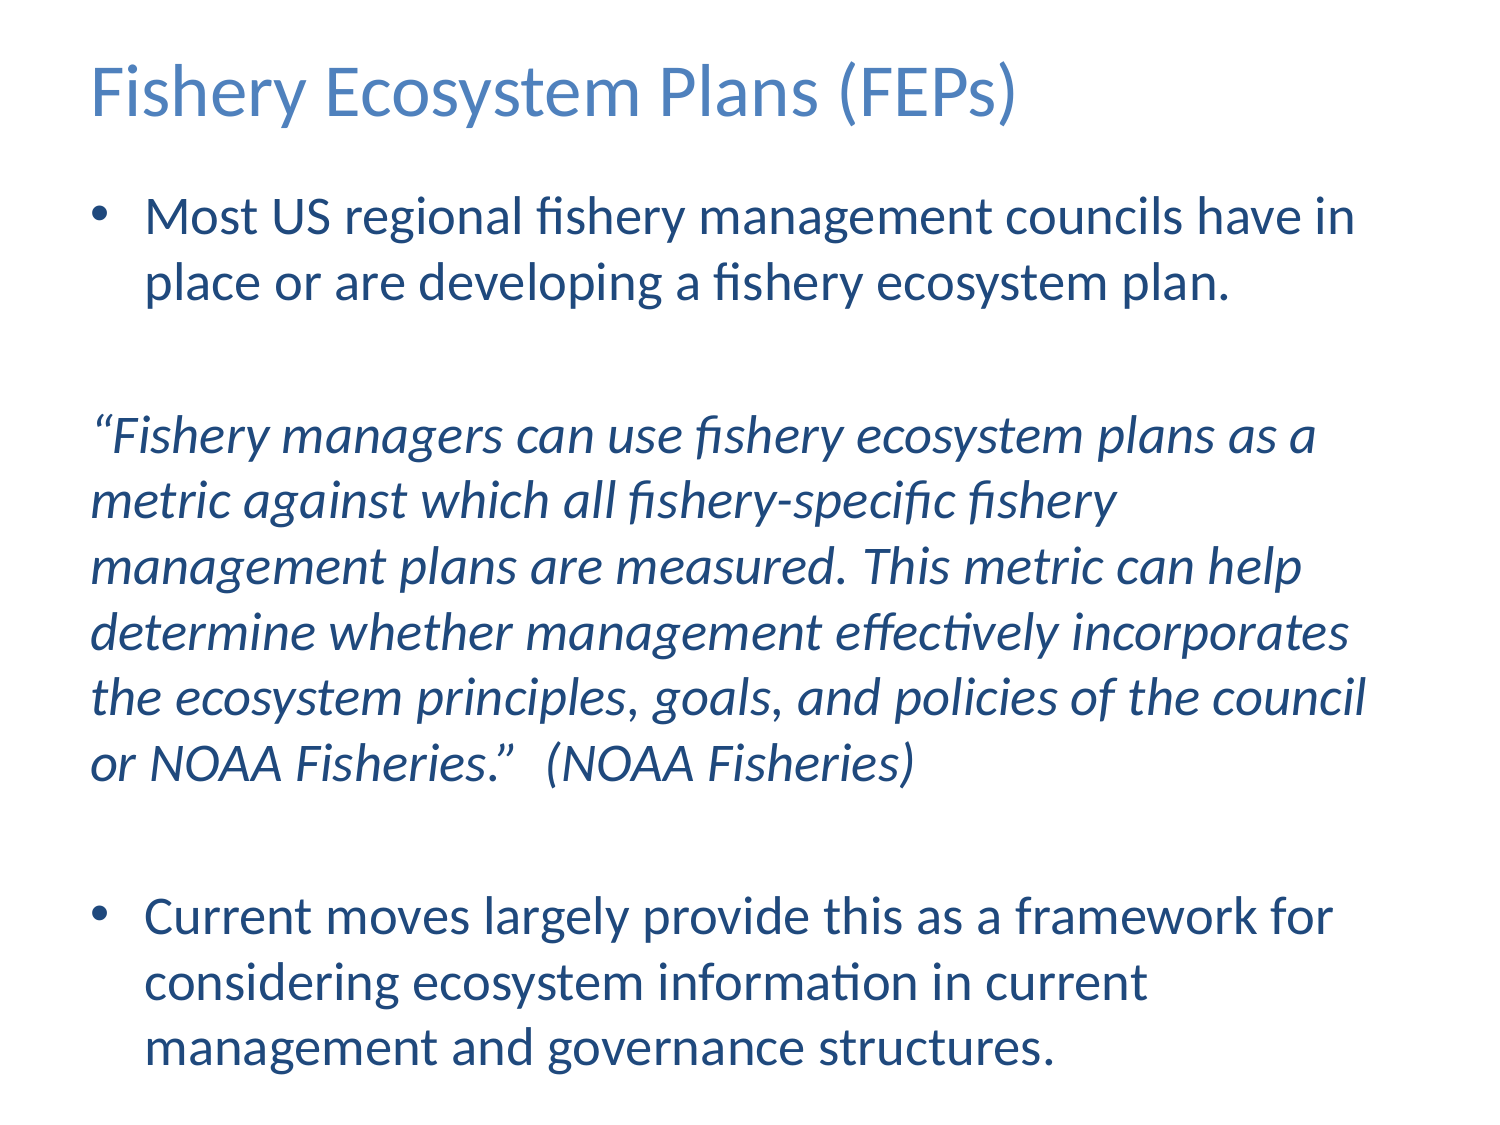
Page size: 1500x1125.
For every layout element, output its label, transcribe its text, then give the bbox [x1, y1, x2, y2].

list Most US regional fishery management councils have in place or are developing a fishery ecosystem plan. “Fishery managers can use fishery ecosystem plans as a metric against which all fishery-specific fishery management plans are measured. This metric can help determine whether management effectively incorporates the ecosystem principles, goals, and policies of the council or NOAA Fisheries.” (NOAA Fisheries) Current moves largely provide this as a framework for considering ecosystem information in current management and governance structures. [75, 172, 1425, 1090]
title Fishery Ecosystem Plans (FEPs) [75, 30, 1425, 144]
